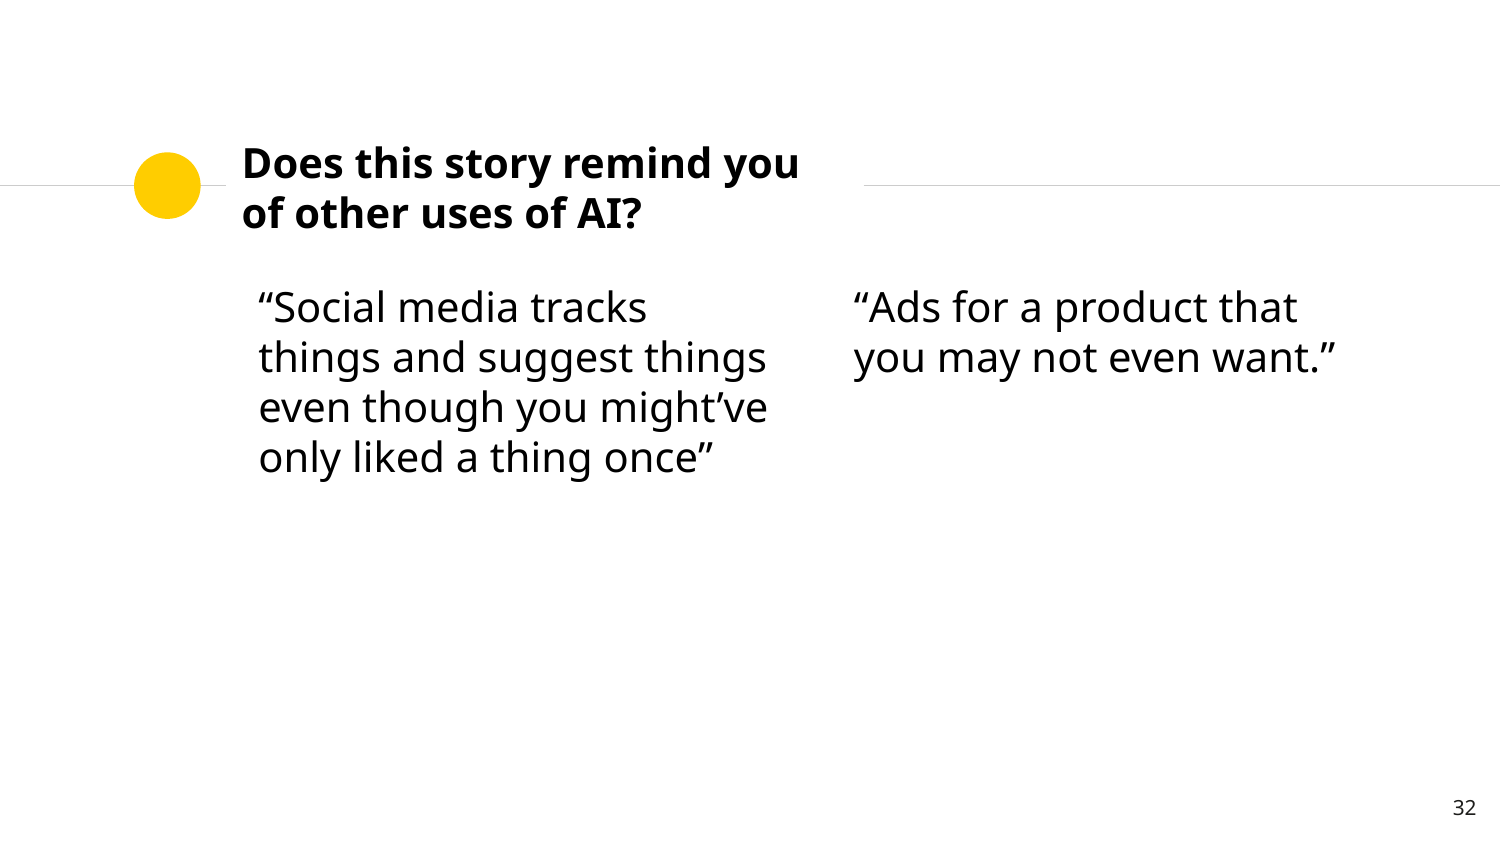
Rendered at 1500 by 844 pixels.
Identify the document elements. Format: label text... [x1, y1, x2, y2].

list “Social media tracks things and suggest things even though you might’ve only liked a thing once” [226, 265, 789, 796]
title Does this story remind you of other uses of AI? [226, 151, 863, 223]
slide_number ‹#› [1401, 779, 1492, 844]
list “Ads for a product that you may not even want.” [822, 265, 1385, 796]
